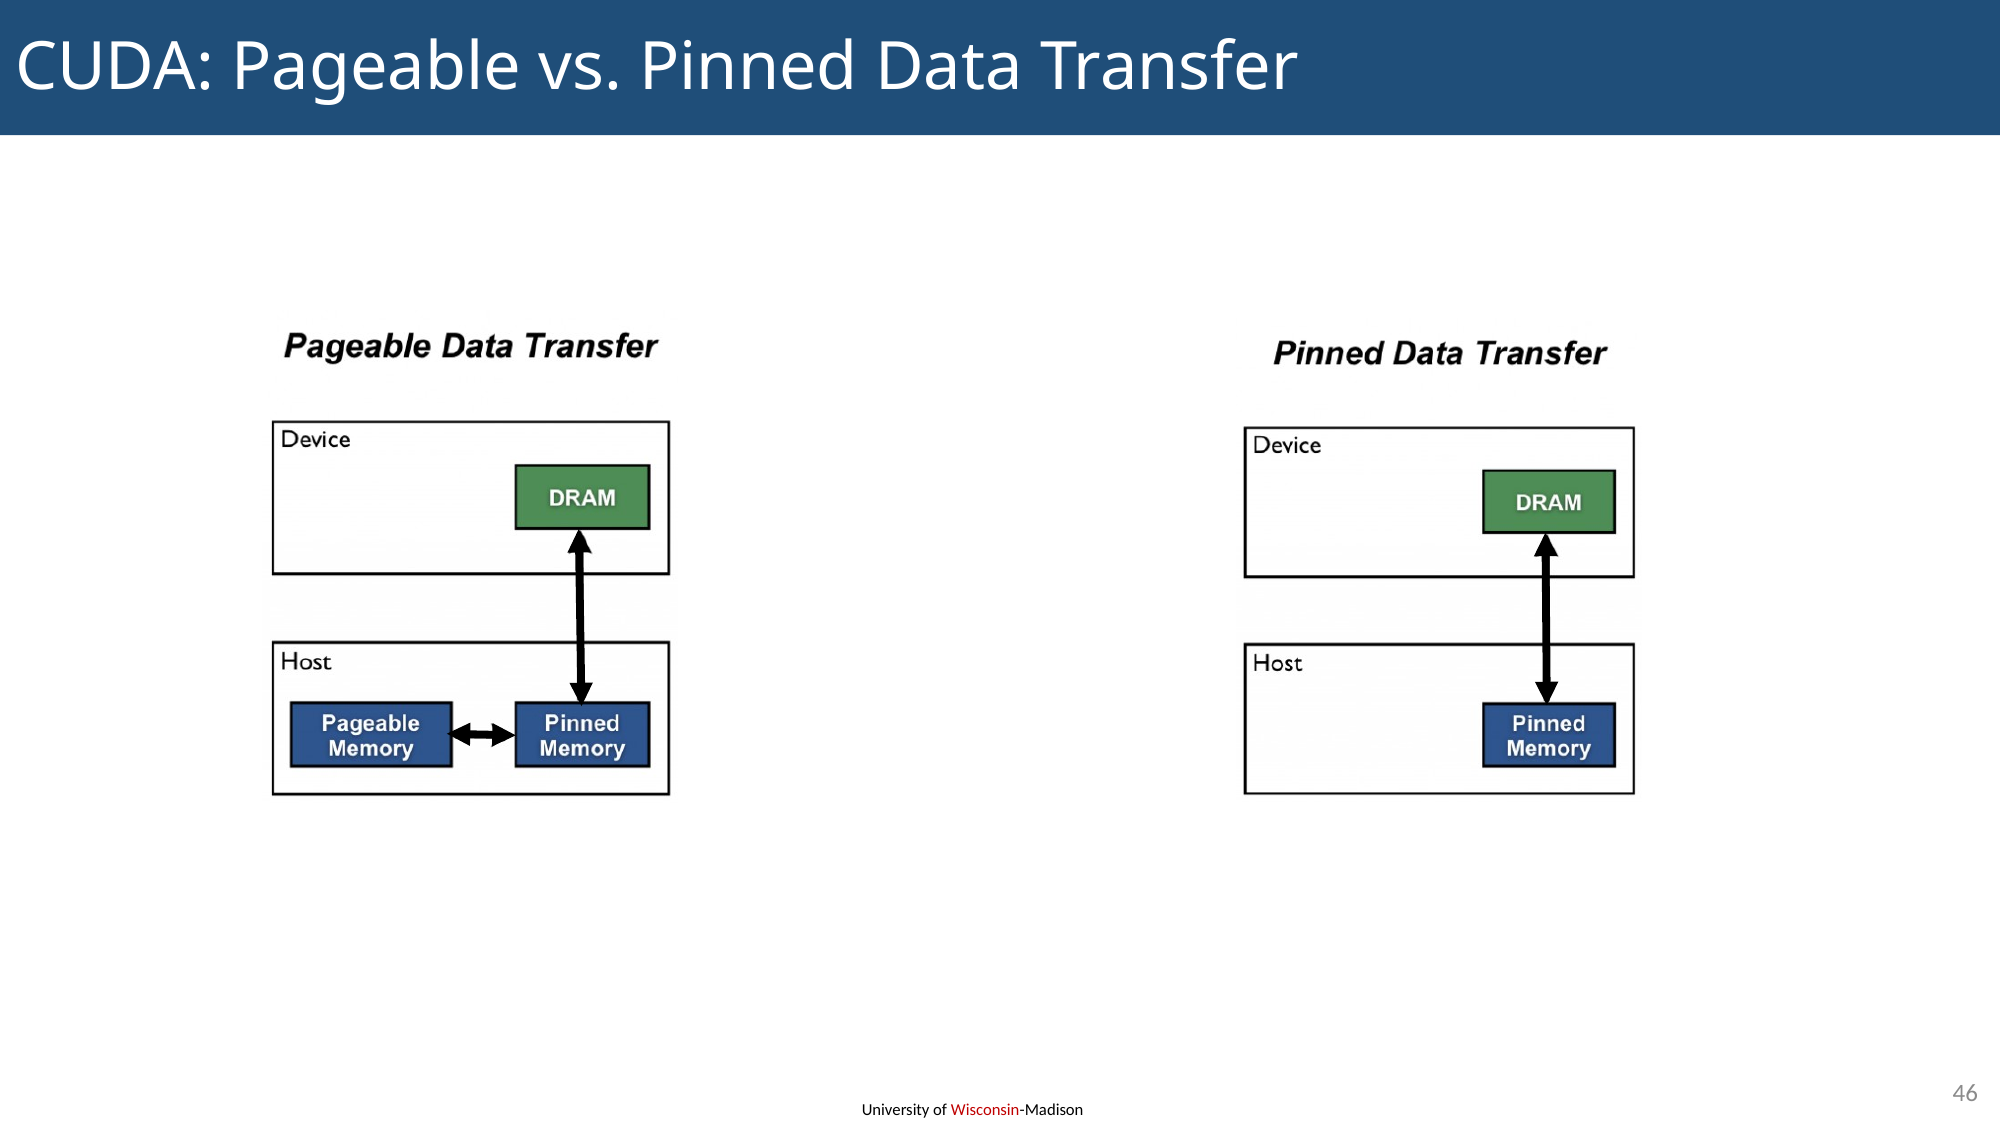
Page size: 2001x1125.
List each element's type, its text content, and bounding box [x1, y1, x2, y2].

slide_number 46 [1879, 1069, 1994, 1114]
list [1236, 318, 1642, 802]
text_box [262, 310, 677, 803]
title CUDA: Pageable vs. Pinned Data Transfer [0, 0, 2000, 136]
